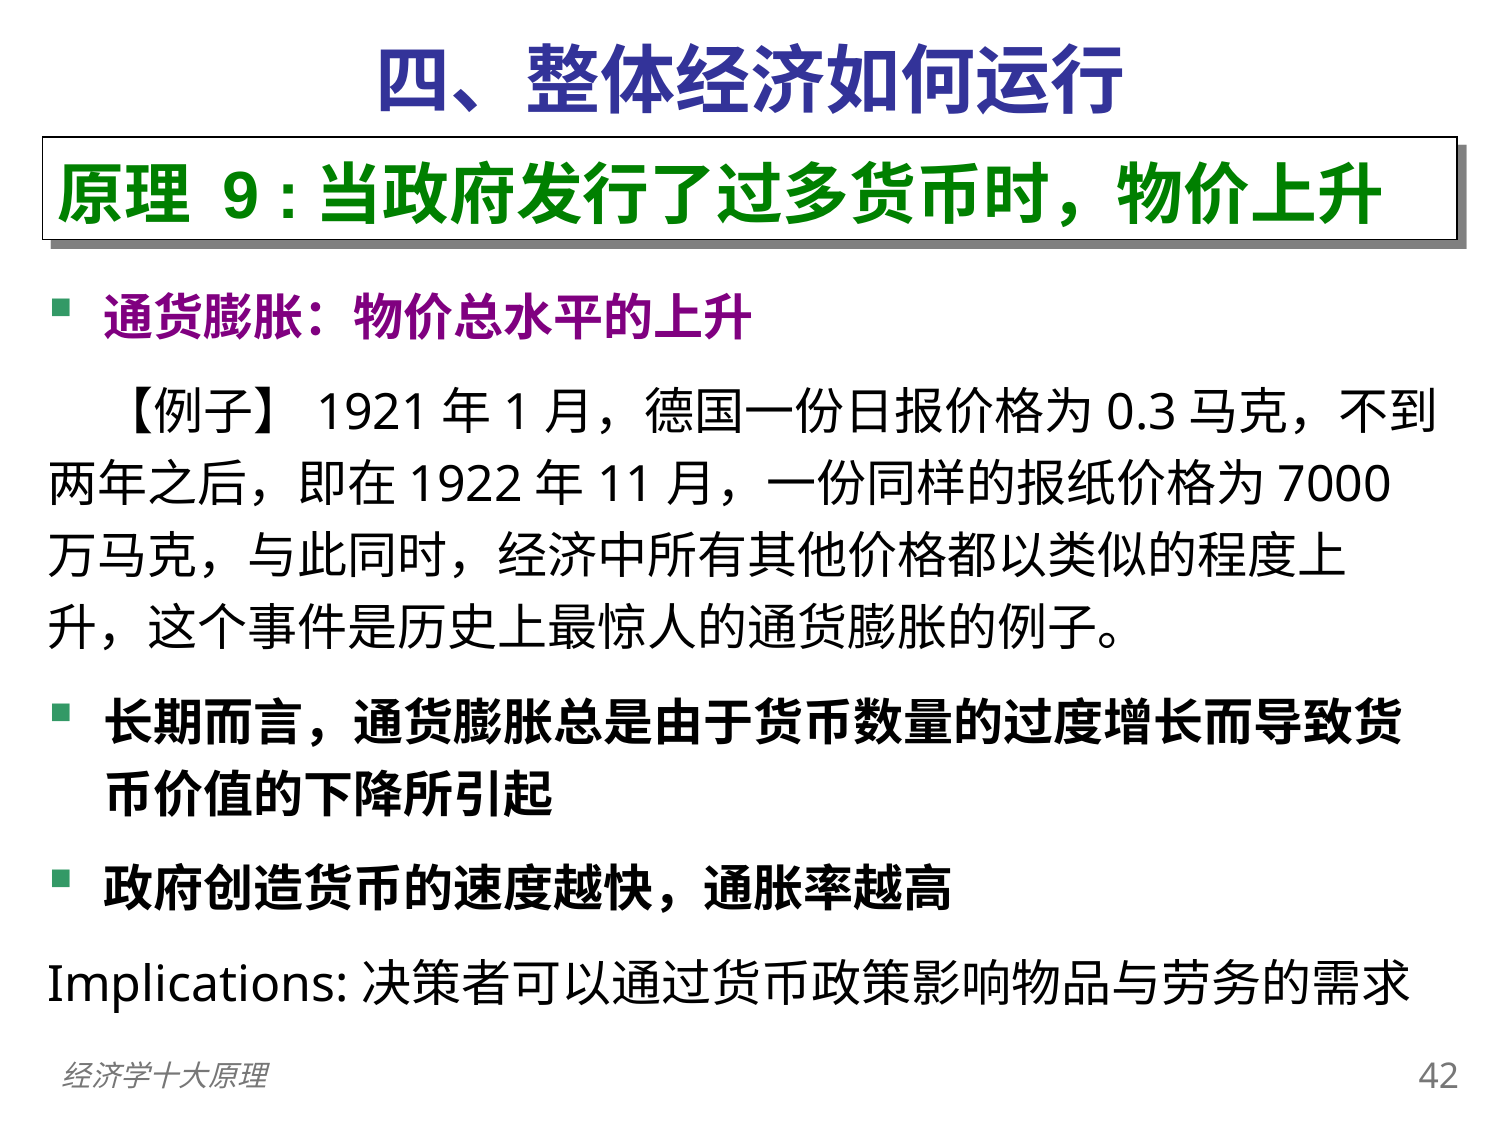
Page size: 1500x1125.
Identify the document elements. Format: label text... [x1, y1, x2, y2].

title 四、整体经济如何运行 [0, 20, 1500, 135]
text_box 原理 9 :当政府发行了过多货币时，物价上升 [42, 137, 1457, 240]
footer 经济学十大原理 [46, 1048, 1251, 1110]
slide_number 41 [1361, 1045, 1475, 1107]
list 通货膨胀：物价总水平的上升 【例子】1921年1月，德国一份日报价格为0.3马克，不到两年之后，即在1922年11月，一份同样的报纸价格为7000万马克，与此同时，经济中所有其他价格都以类似的程度上升，这个事件是历史上最惊人的通货膨胀的例子。 长期而言，通货膨胀总是由于货币数量的过度增长而导致货币价值的下降所引起 政府创造货币的速度越快，通胀率越高 Implications:决策者可以通过货币政策影响物品与劳务的需求 [31, 265, 1458, 942]
